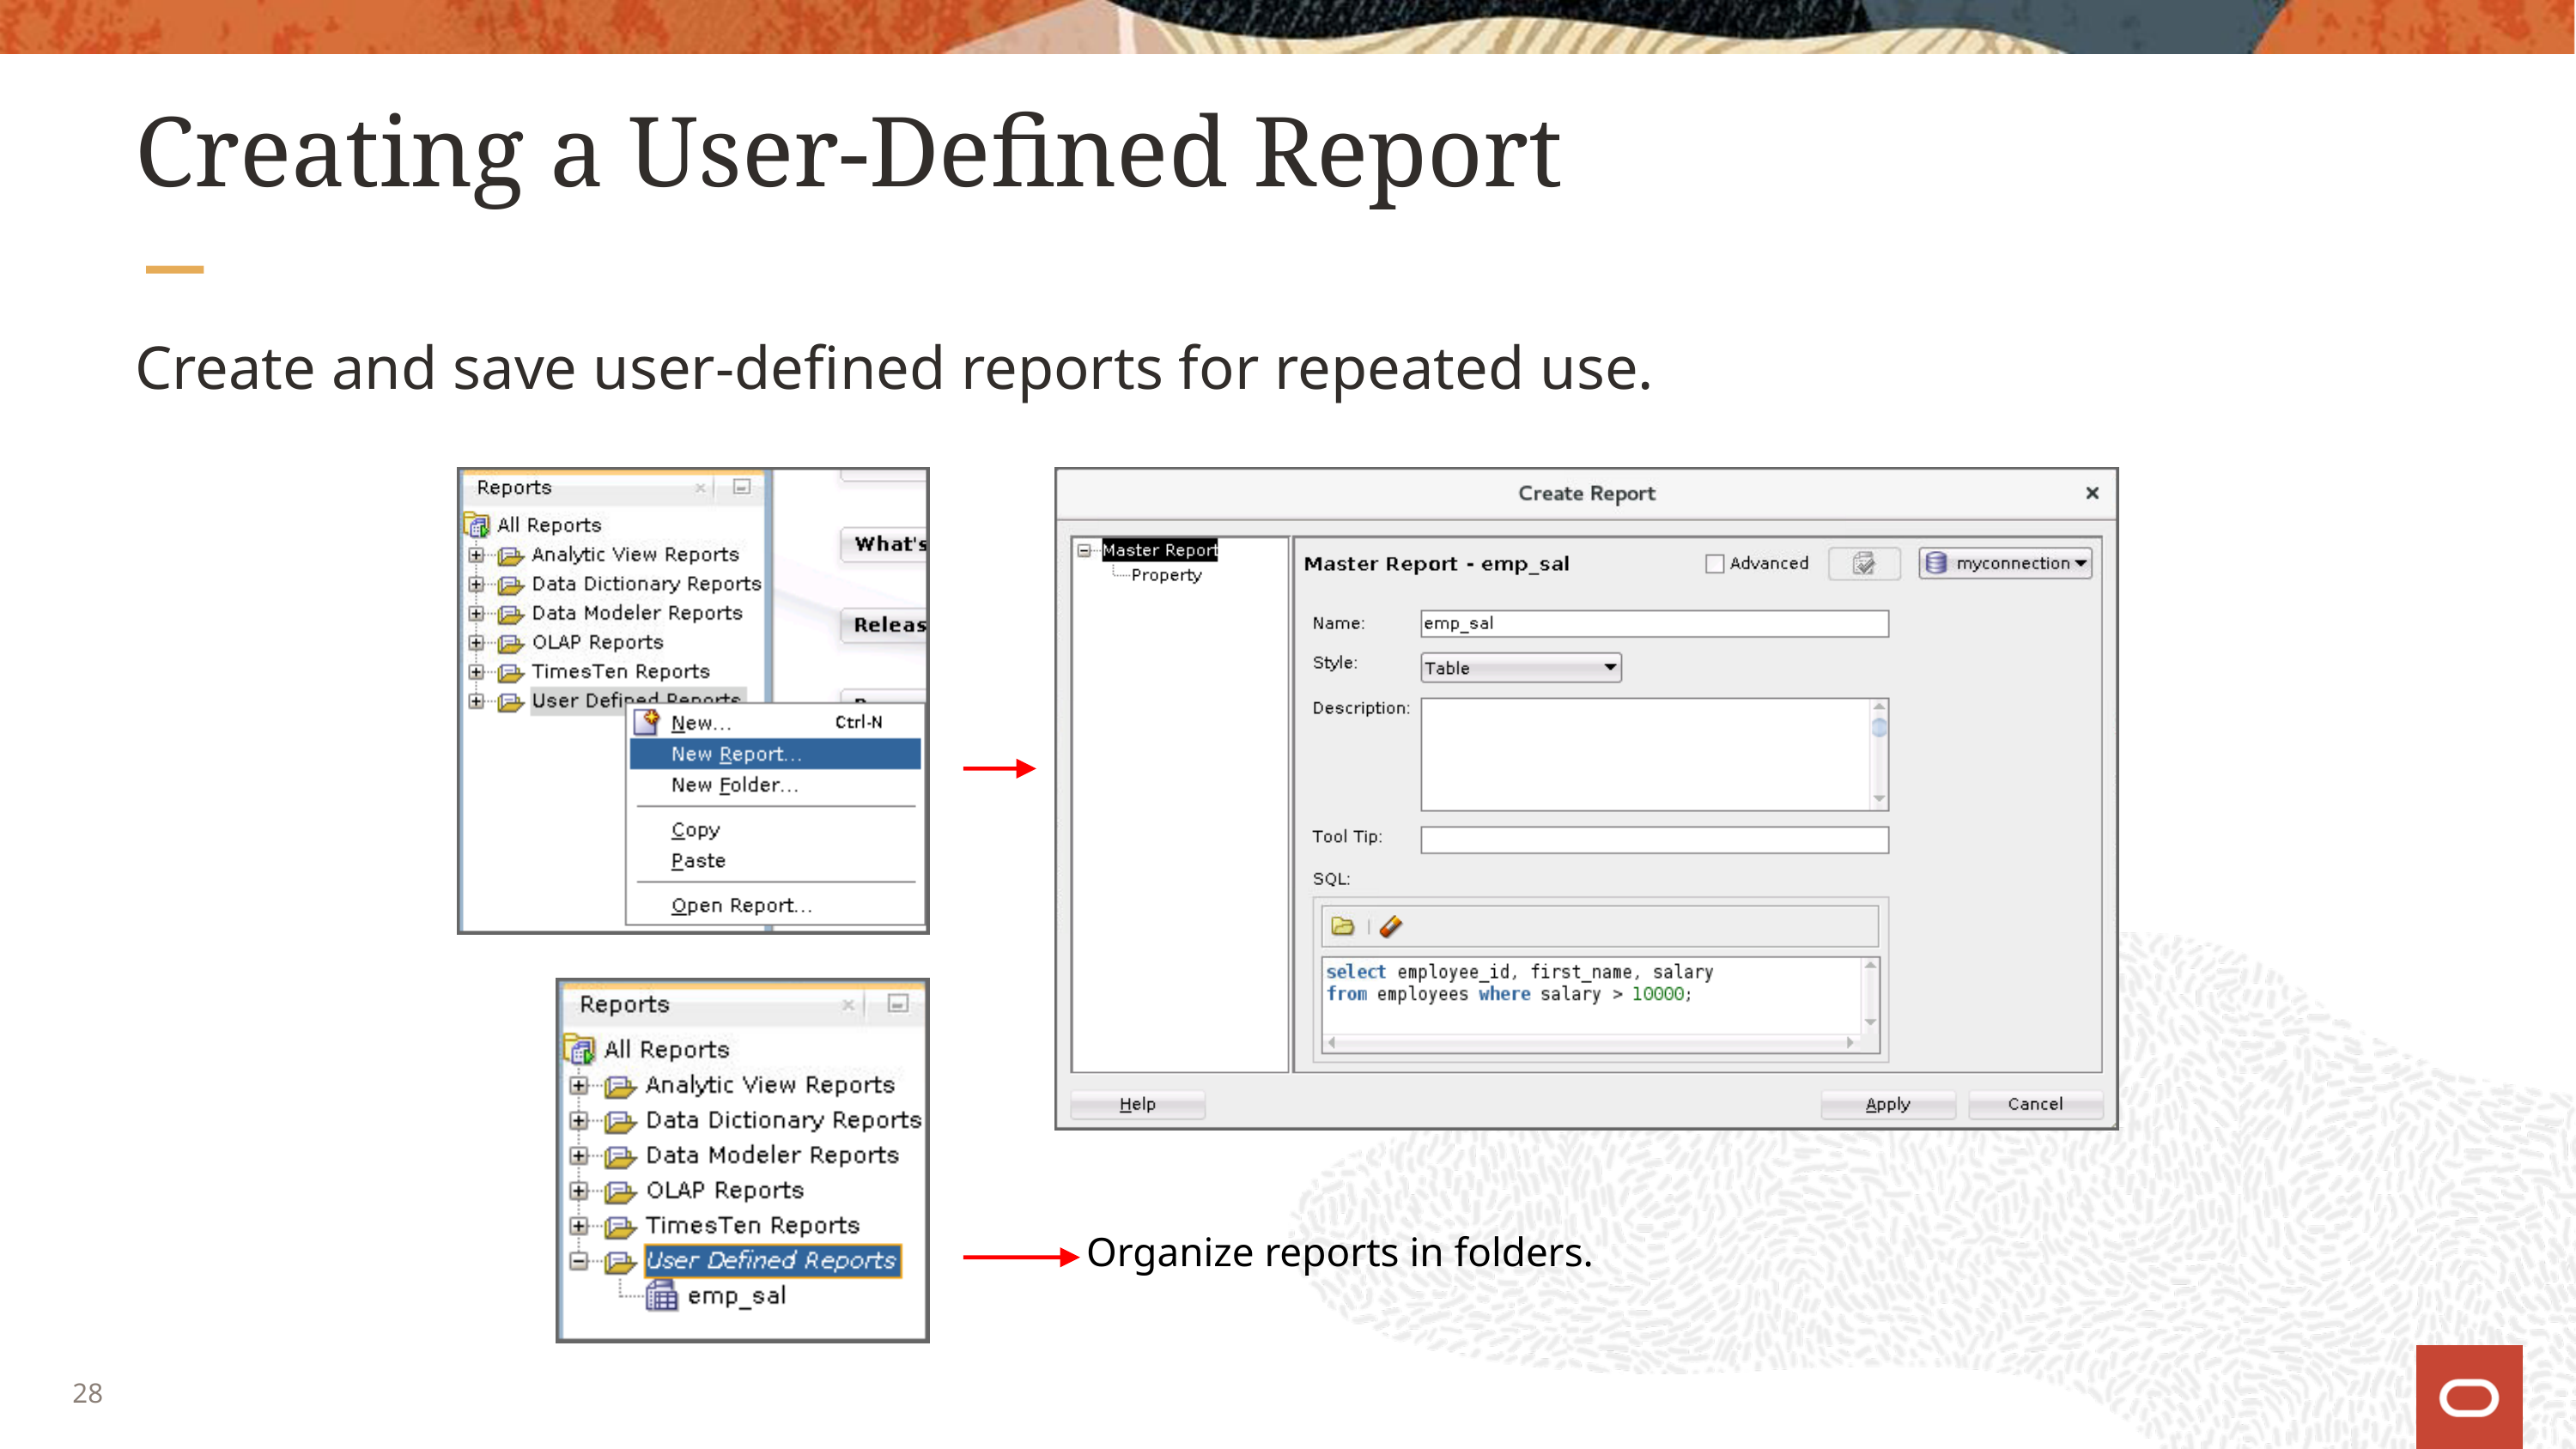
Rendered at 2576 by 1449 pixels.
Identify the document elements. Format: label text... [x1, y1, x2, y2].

picture [2416, 1345, 2523, 1449]
picture [0, 0, 2576, 54]
title Creating a User-Defined Report [131, 86, 2445, 252]
list Create and save user-defined reports for repeated use. [131, 319, 2445, 401]
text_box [457, 467, 2119, 1343]
